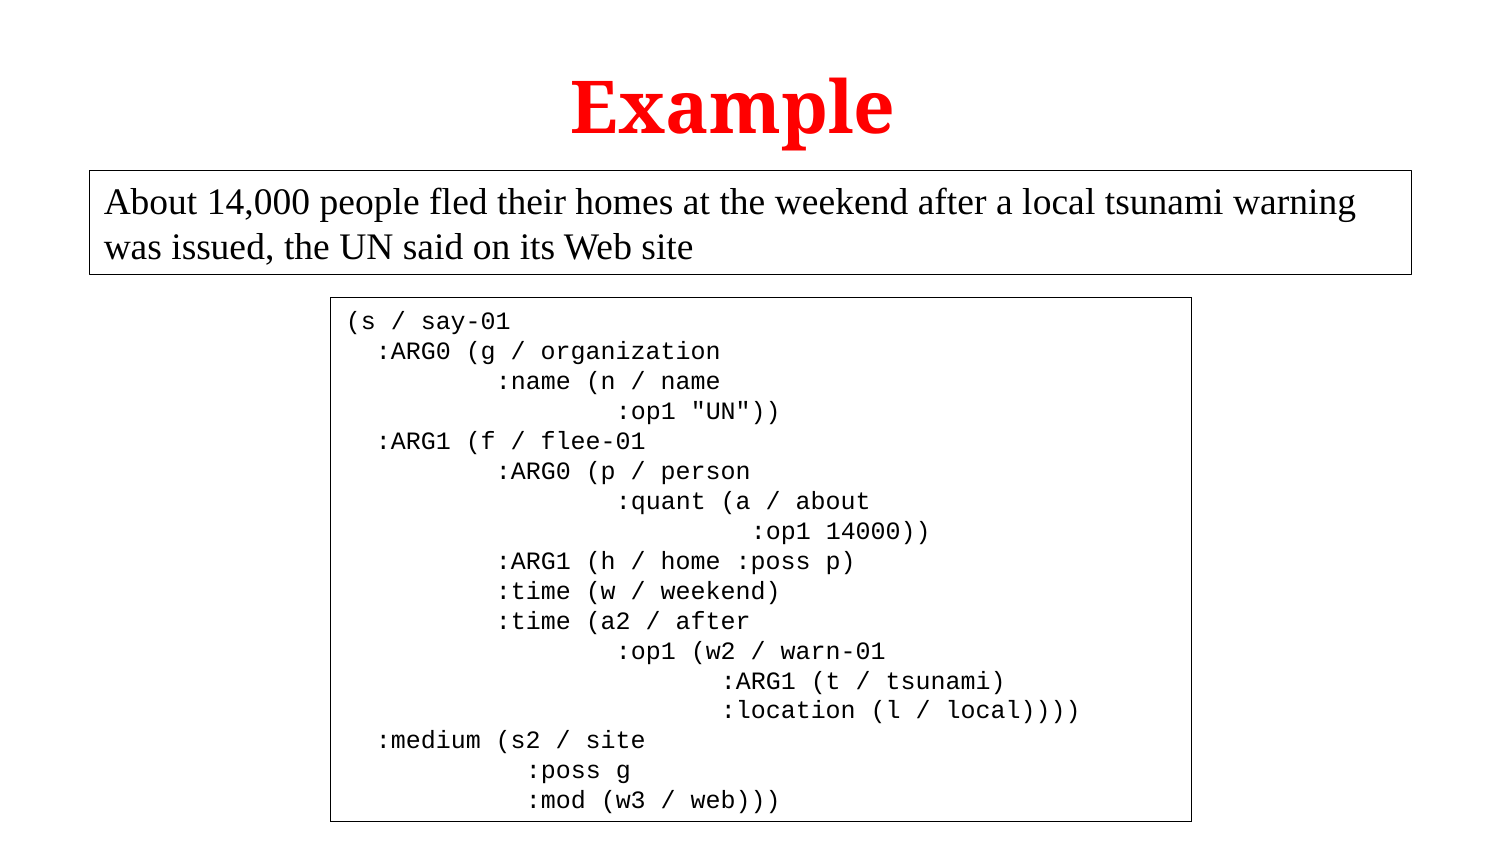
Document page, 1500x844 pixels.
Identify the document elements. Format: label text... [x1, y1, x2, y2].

text_box About 14,000 people fled their homes at the weekend after a local tsunami warning was issued, the UN said on its Web site [89, 169, 1412, 275]
text_box (s / say-01 :ARG0 (g / organization :name (n / name :op1 "UN")) :ARG1 (f / flee-01 :ARG0 (p / person :quant (a / about :op1 14000)) :ARG1 (h / home :poss p) :time (w / weekend) :time (a2 / after :op1 (w2 / warn-01 :ARG1 (t / tsunami) :location (l / local)))) :medium (s2 / site :poss g :mod (w3 / web))) [330, 297, 1192, 822]
title Example [41, 53, 1425, 169]
